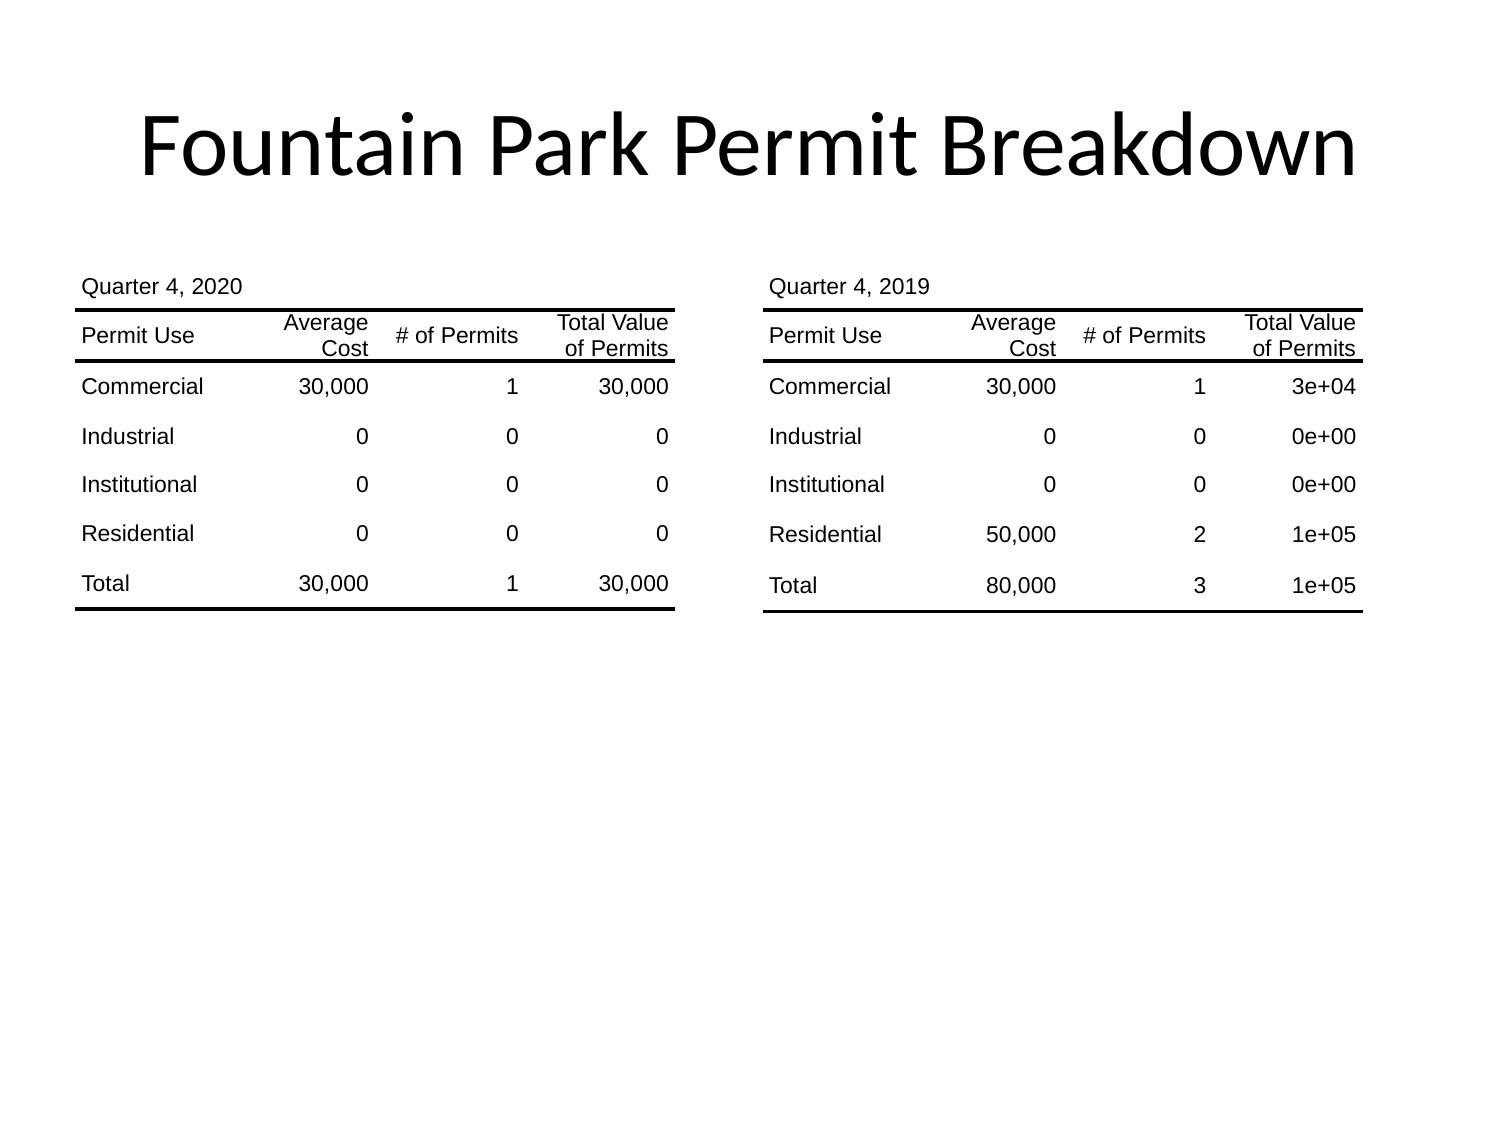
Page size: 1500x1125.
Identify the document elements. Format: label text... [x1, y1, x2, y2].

table_cell 0 [375, 461, 525, 509]
table_cell Industrial [75, 412, 225, 461]
table_cell Total Value of Permits [1213, 312, 1363, 359]
table_cell 30,000 [225, 363, 375, 412]
table_cell 3e+04 [1213, 363, 1363, 412]
table_cell Total Value of Permits [525, 312, 675, 359]
table_cell 1 [375, 363, 525, 412]
table_cell Industrial [763, 412, 913, 461]
table_cell 0 [913, 461, 1063, 509]
table_cell 0 [913, 412, 1063, 461]
table_cell 0 [525, 461, 675, 509]
table_cell Institutional [763, 461, 913, 509]
table_cell 0 [375, 509, 525, 558]
table_cell 0 [525, 412, 675, 461]
table_cell Permit Use [763, 312, 913, 359]
table_cell 0 [525, 509, 675, 558]
table_cell Commercial [763, 363, 913, 412]
table_cell # of Permits [375, 312, 525, 359]
table_cell 0 [225, 412, 375, 461]
table_cell Total [75, 558, 225, 607]
table_cell Institutional [75, 461, 225, 509]
table_cell 50,000 [913, 509, 1063, 560]
title Fountain Park Permit Breakdown [75, 45, 1425, 233]
table_cell Residential [75, 509, 225, 558]
table_cell 30,000 [913, 363, 1063, 412]
table_cell 0e+00 [1213, 412, 1363, 461]
table_cell 2 [1063, 509, 1213, 560]
table_cell 1e+05 [1213, 560, 1363, 610]
table_cell Residential [763, 509, 913, 560]
table_header Quarter 4, 2019 [763, 262, 1363, 308]
table_cell 30,000 [225, 558, 375, 607]
table_cell 1 [1063, 363, 1213, 412]
table_cell 0 [1063, 461, 1213, 509]
table_cell Permit Use [75, 312, 225, 359]
table_header Quarter 4, 2020 [75, 262, 675, 308]
table_cell 0 [225, 461, 375, 509]
table_cell 0e+00 [1213, 461, 1363, 509]
table_cell 0 [1063, 412, 1213, 461]
table_cell Total [763, 560, 913, 610]
table_cell 0 [375, 412, 525, 461]
table_cell Average Cost [913, 312, 1063, 359]
table_cell 0 [225, 509, 375, 558]
table_cell Average Cost [225, 312, 375, 359]
table_cell Commercial [75, 363, 225, 412]
table_cell 30,000 [525, 558, 675, 607]
table_cell 80,000 [913, 560, 1063, 610]
table_cell 30,000 [525, 363, 675, 412]
table_cell 3 [1063, 560, 1213, 610]
table_cell # of Permits [1063, 312, 1213, 359]
table_cell 1 [375, 558, 525, 607]
table_cell 1e+05 [1213, 509, 1363, 560]
